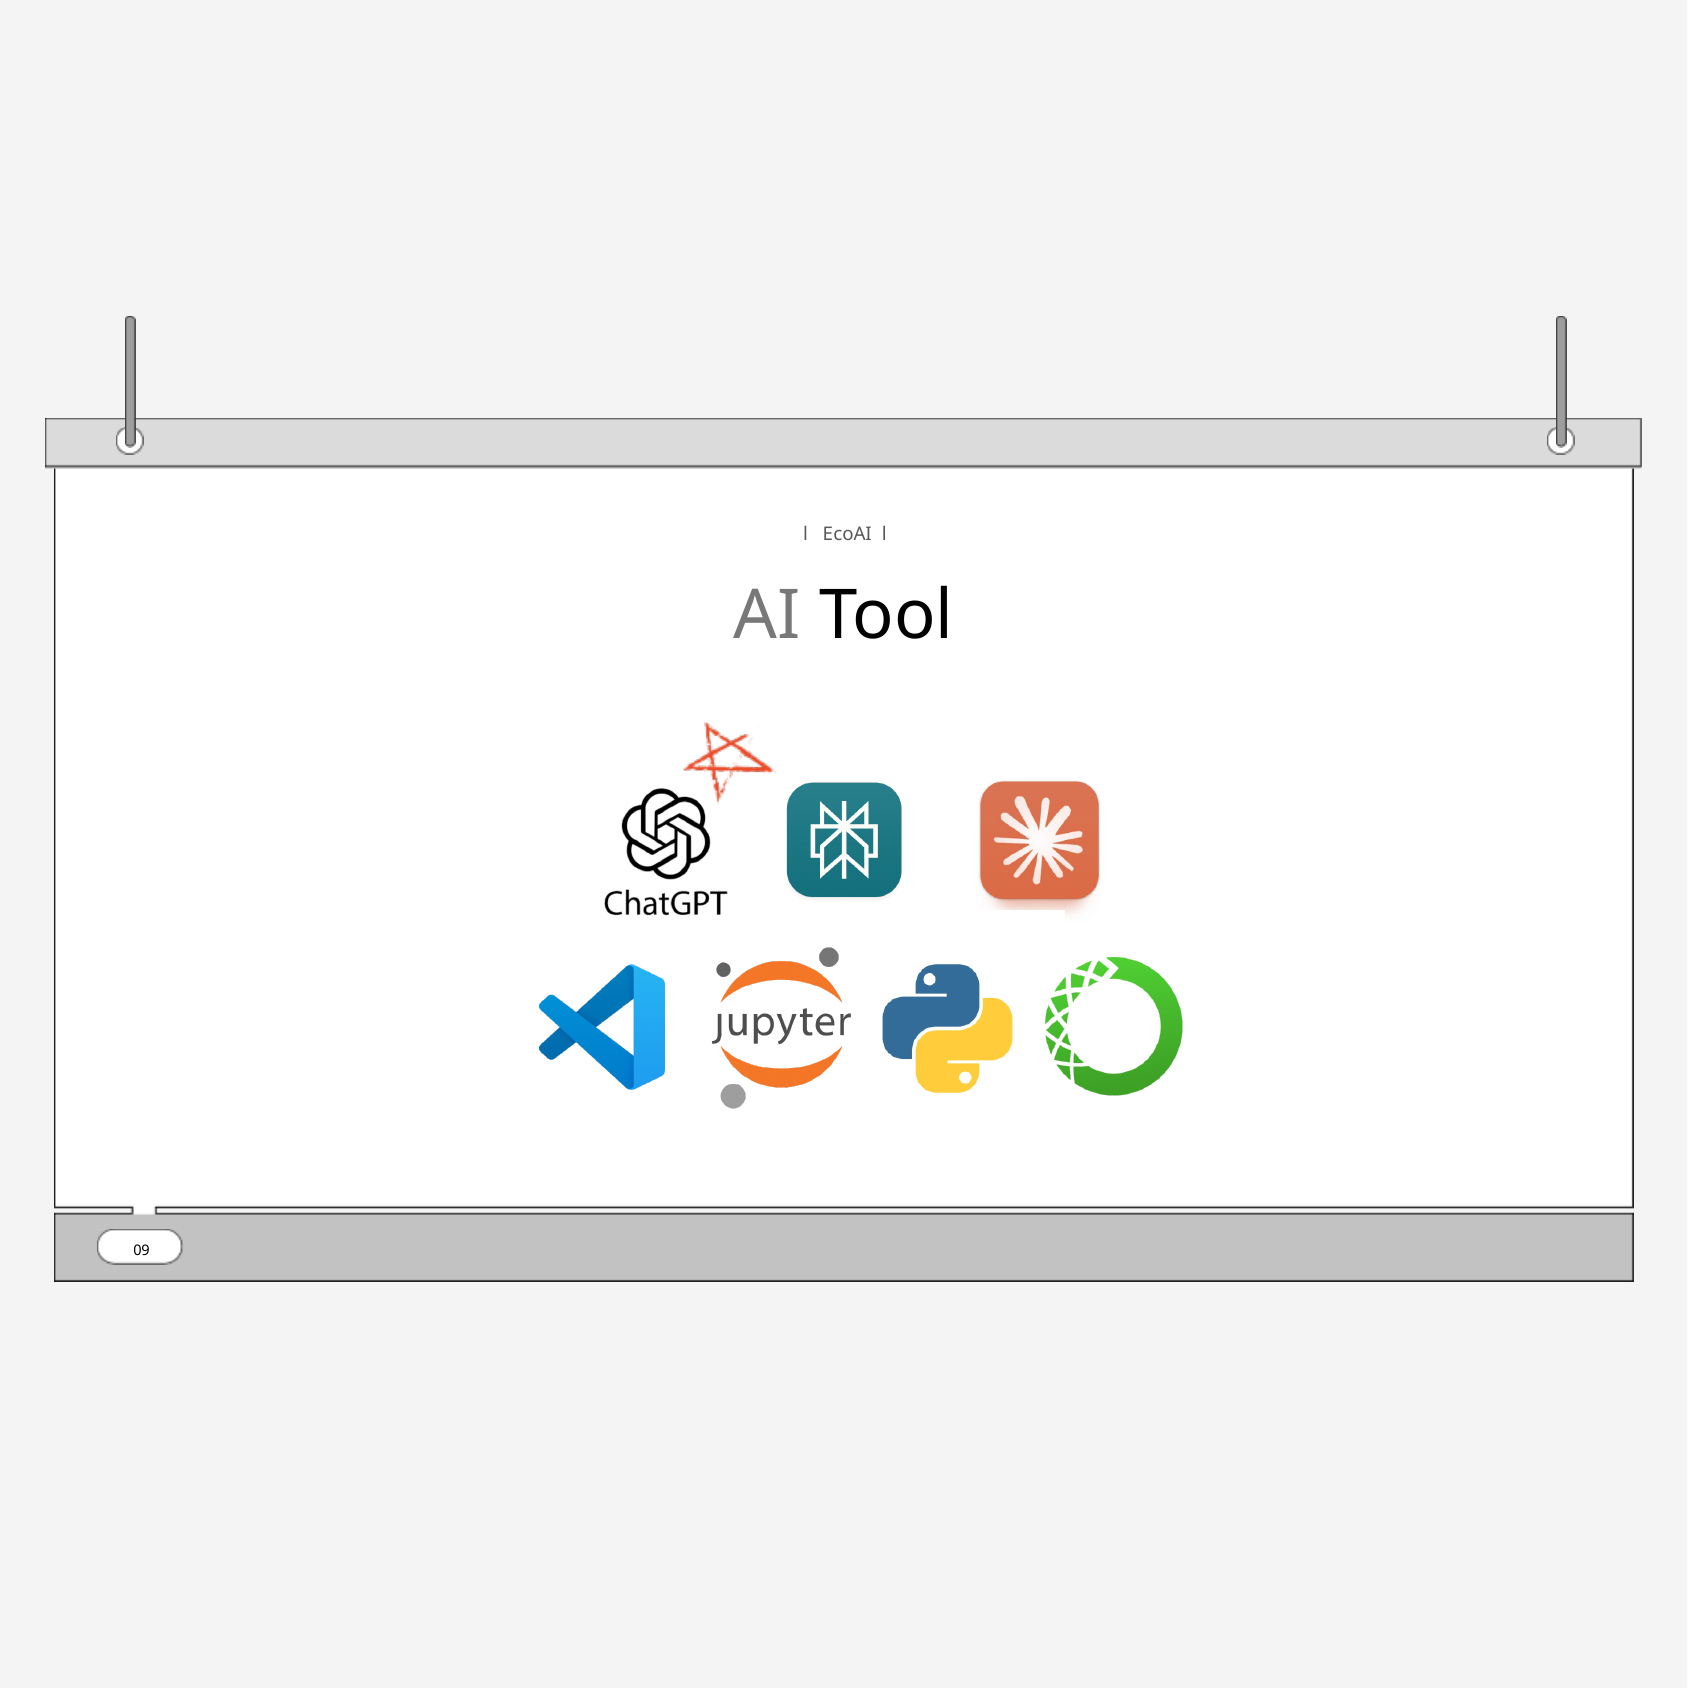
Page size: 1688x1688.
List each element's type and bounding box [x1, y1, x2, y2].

picture [45, 316, 1642, 1282]
